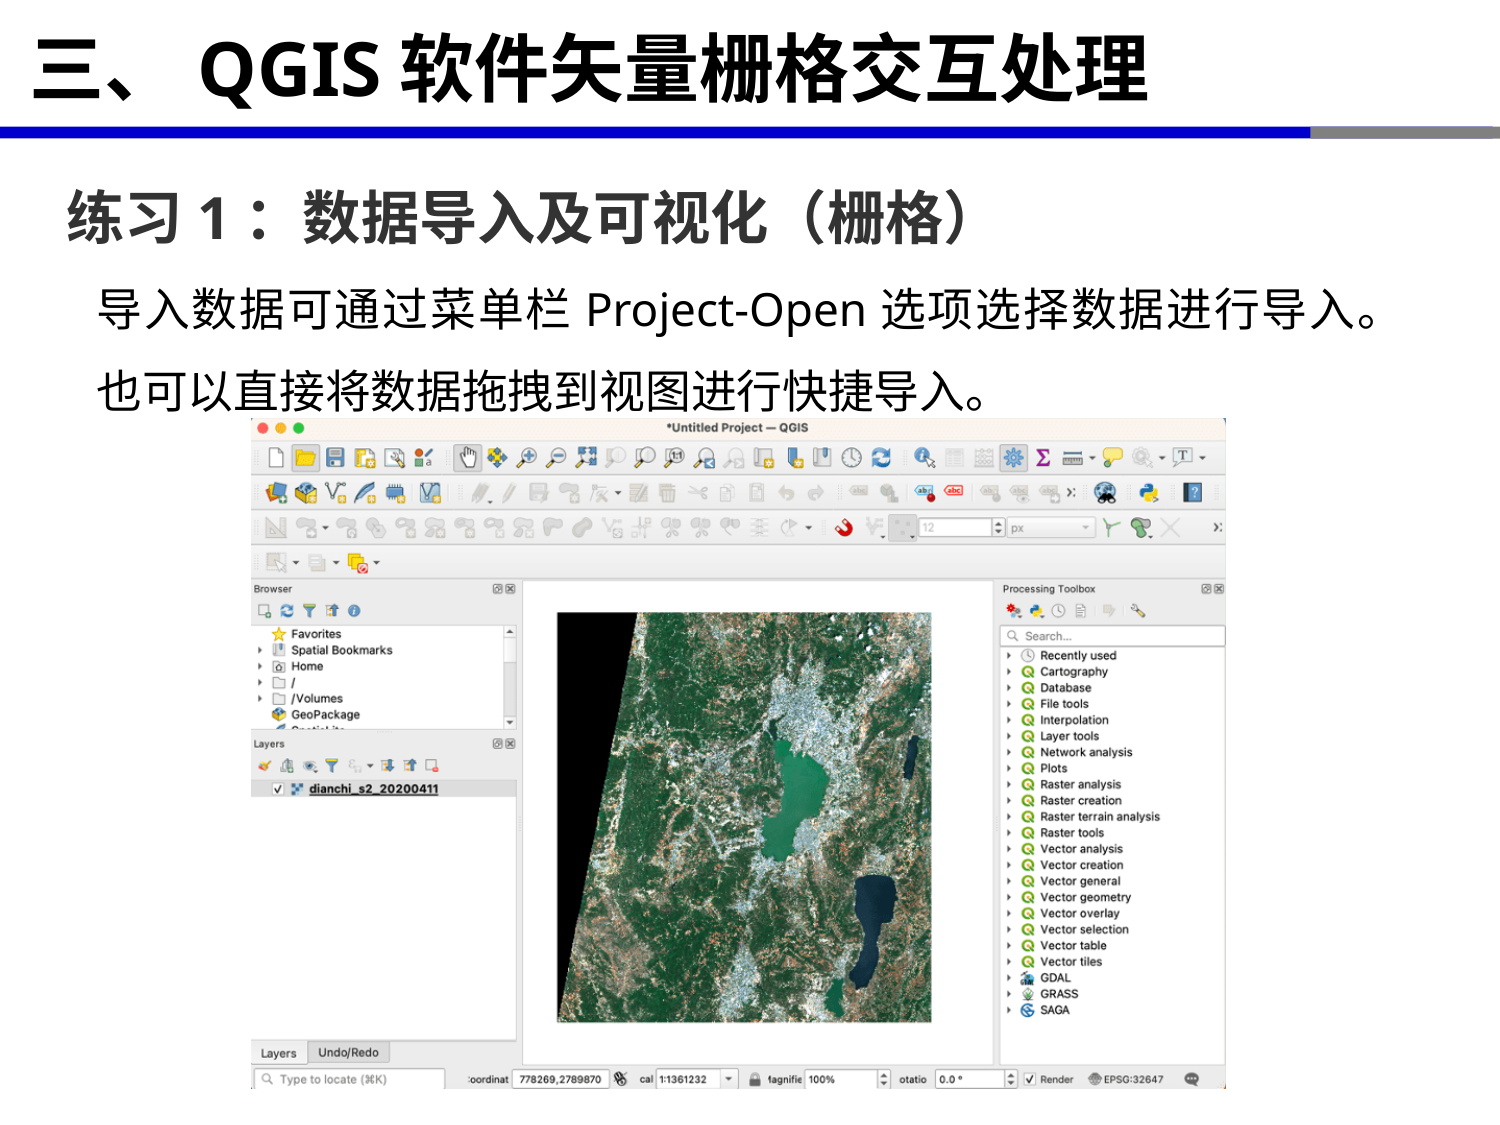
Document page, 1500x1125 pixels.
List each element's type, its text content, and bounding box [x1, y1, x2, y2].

text_box 练习1：数据导入及可视化（栅格） [52, 138, 1448, 259]
picture [251, 417, 1227, 1090]
title 三、QGIS软件矢量栅格交互处理 [0, 1, 1479, 132]
text_box 导入数据可通过菜单栏Project-Open选项选择数据进行导入。也可以直接将数据拖拽到视图进行快捷导入。 [81, 245, 1419, 426]
